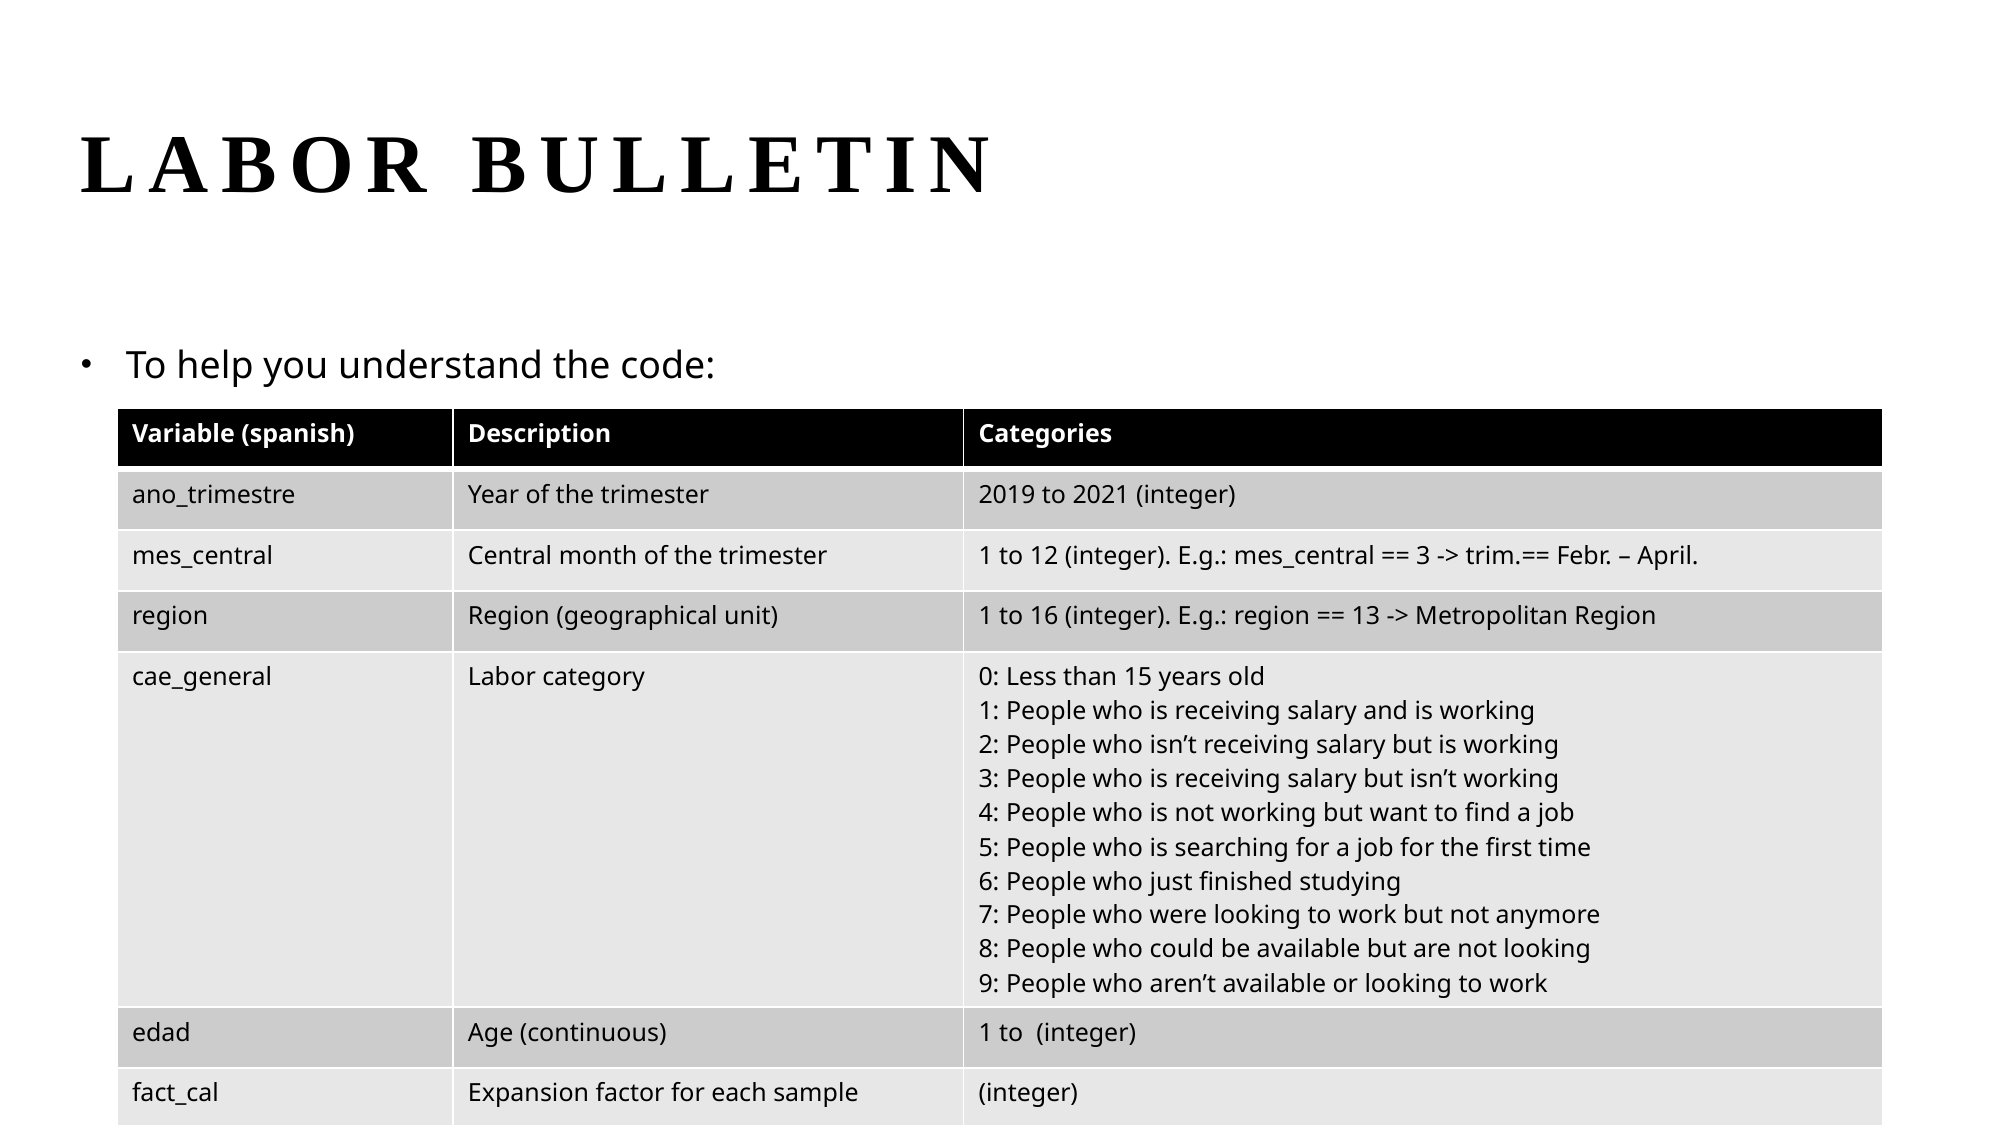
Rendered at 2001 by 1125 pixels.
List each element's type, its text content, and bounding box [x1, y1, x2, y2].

list To help you understand the code: [65, 320, 1935, 395]
title Labor bulletin [65, 76, 1935, 217]
